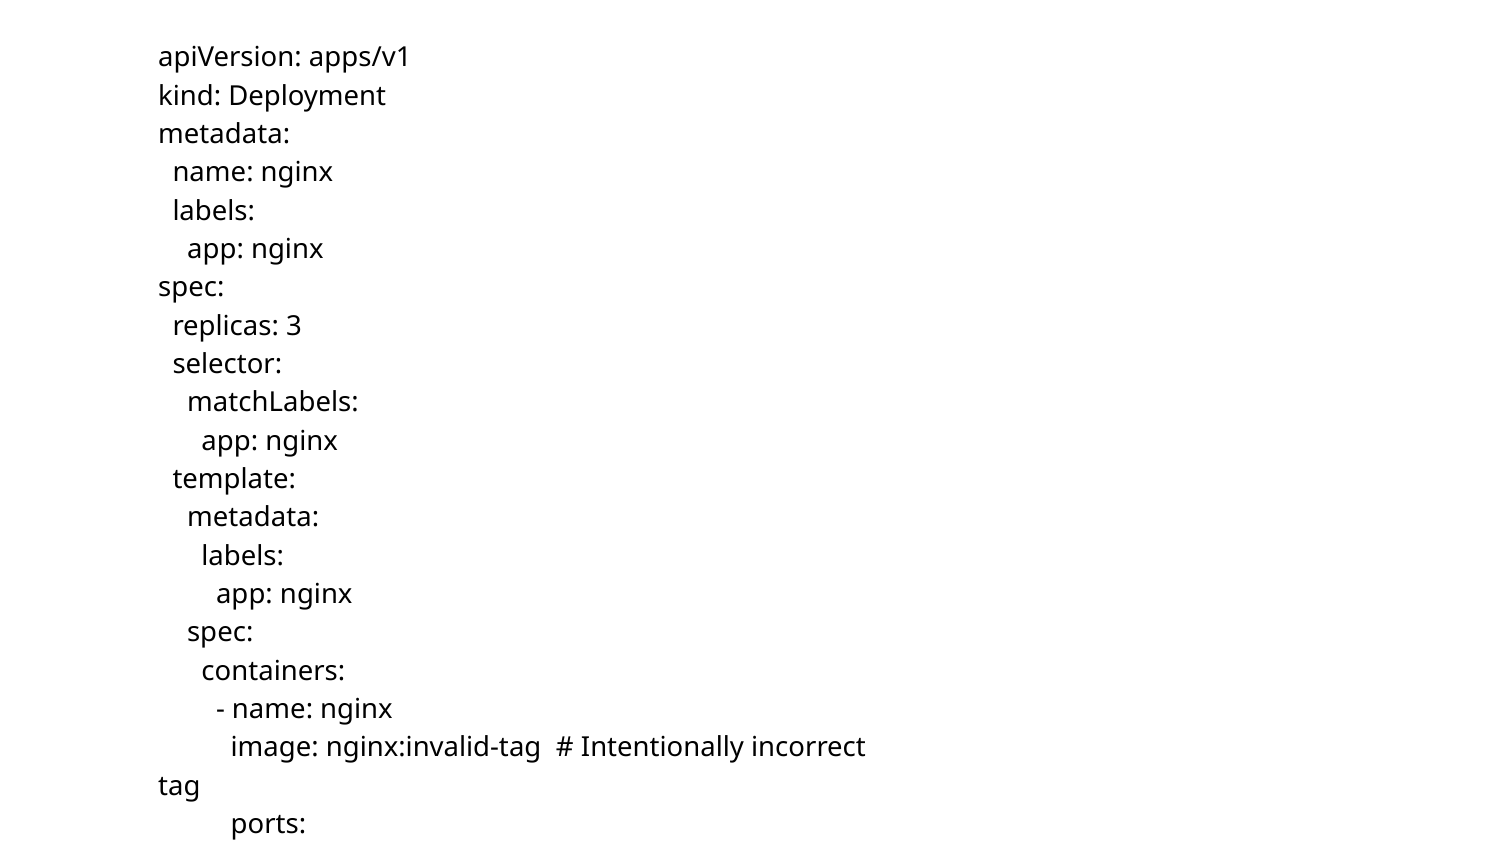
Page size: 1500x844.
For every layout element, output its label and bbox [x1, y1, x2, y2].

text_box [158, 34, 896, 844]
